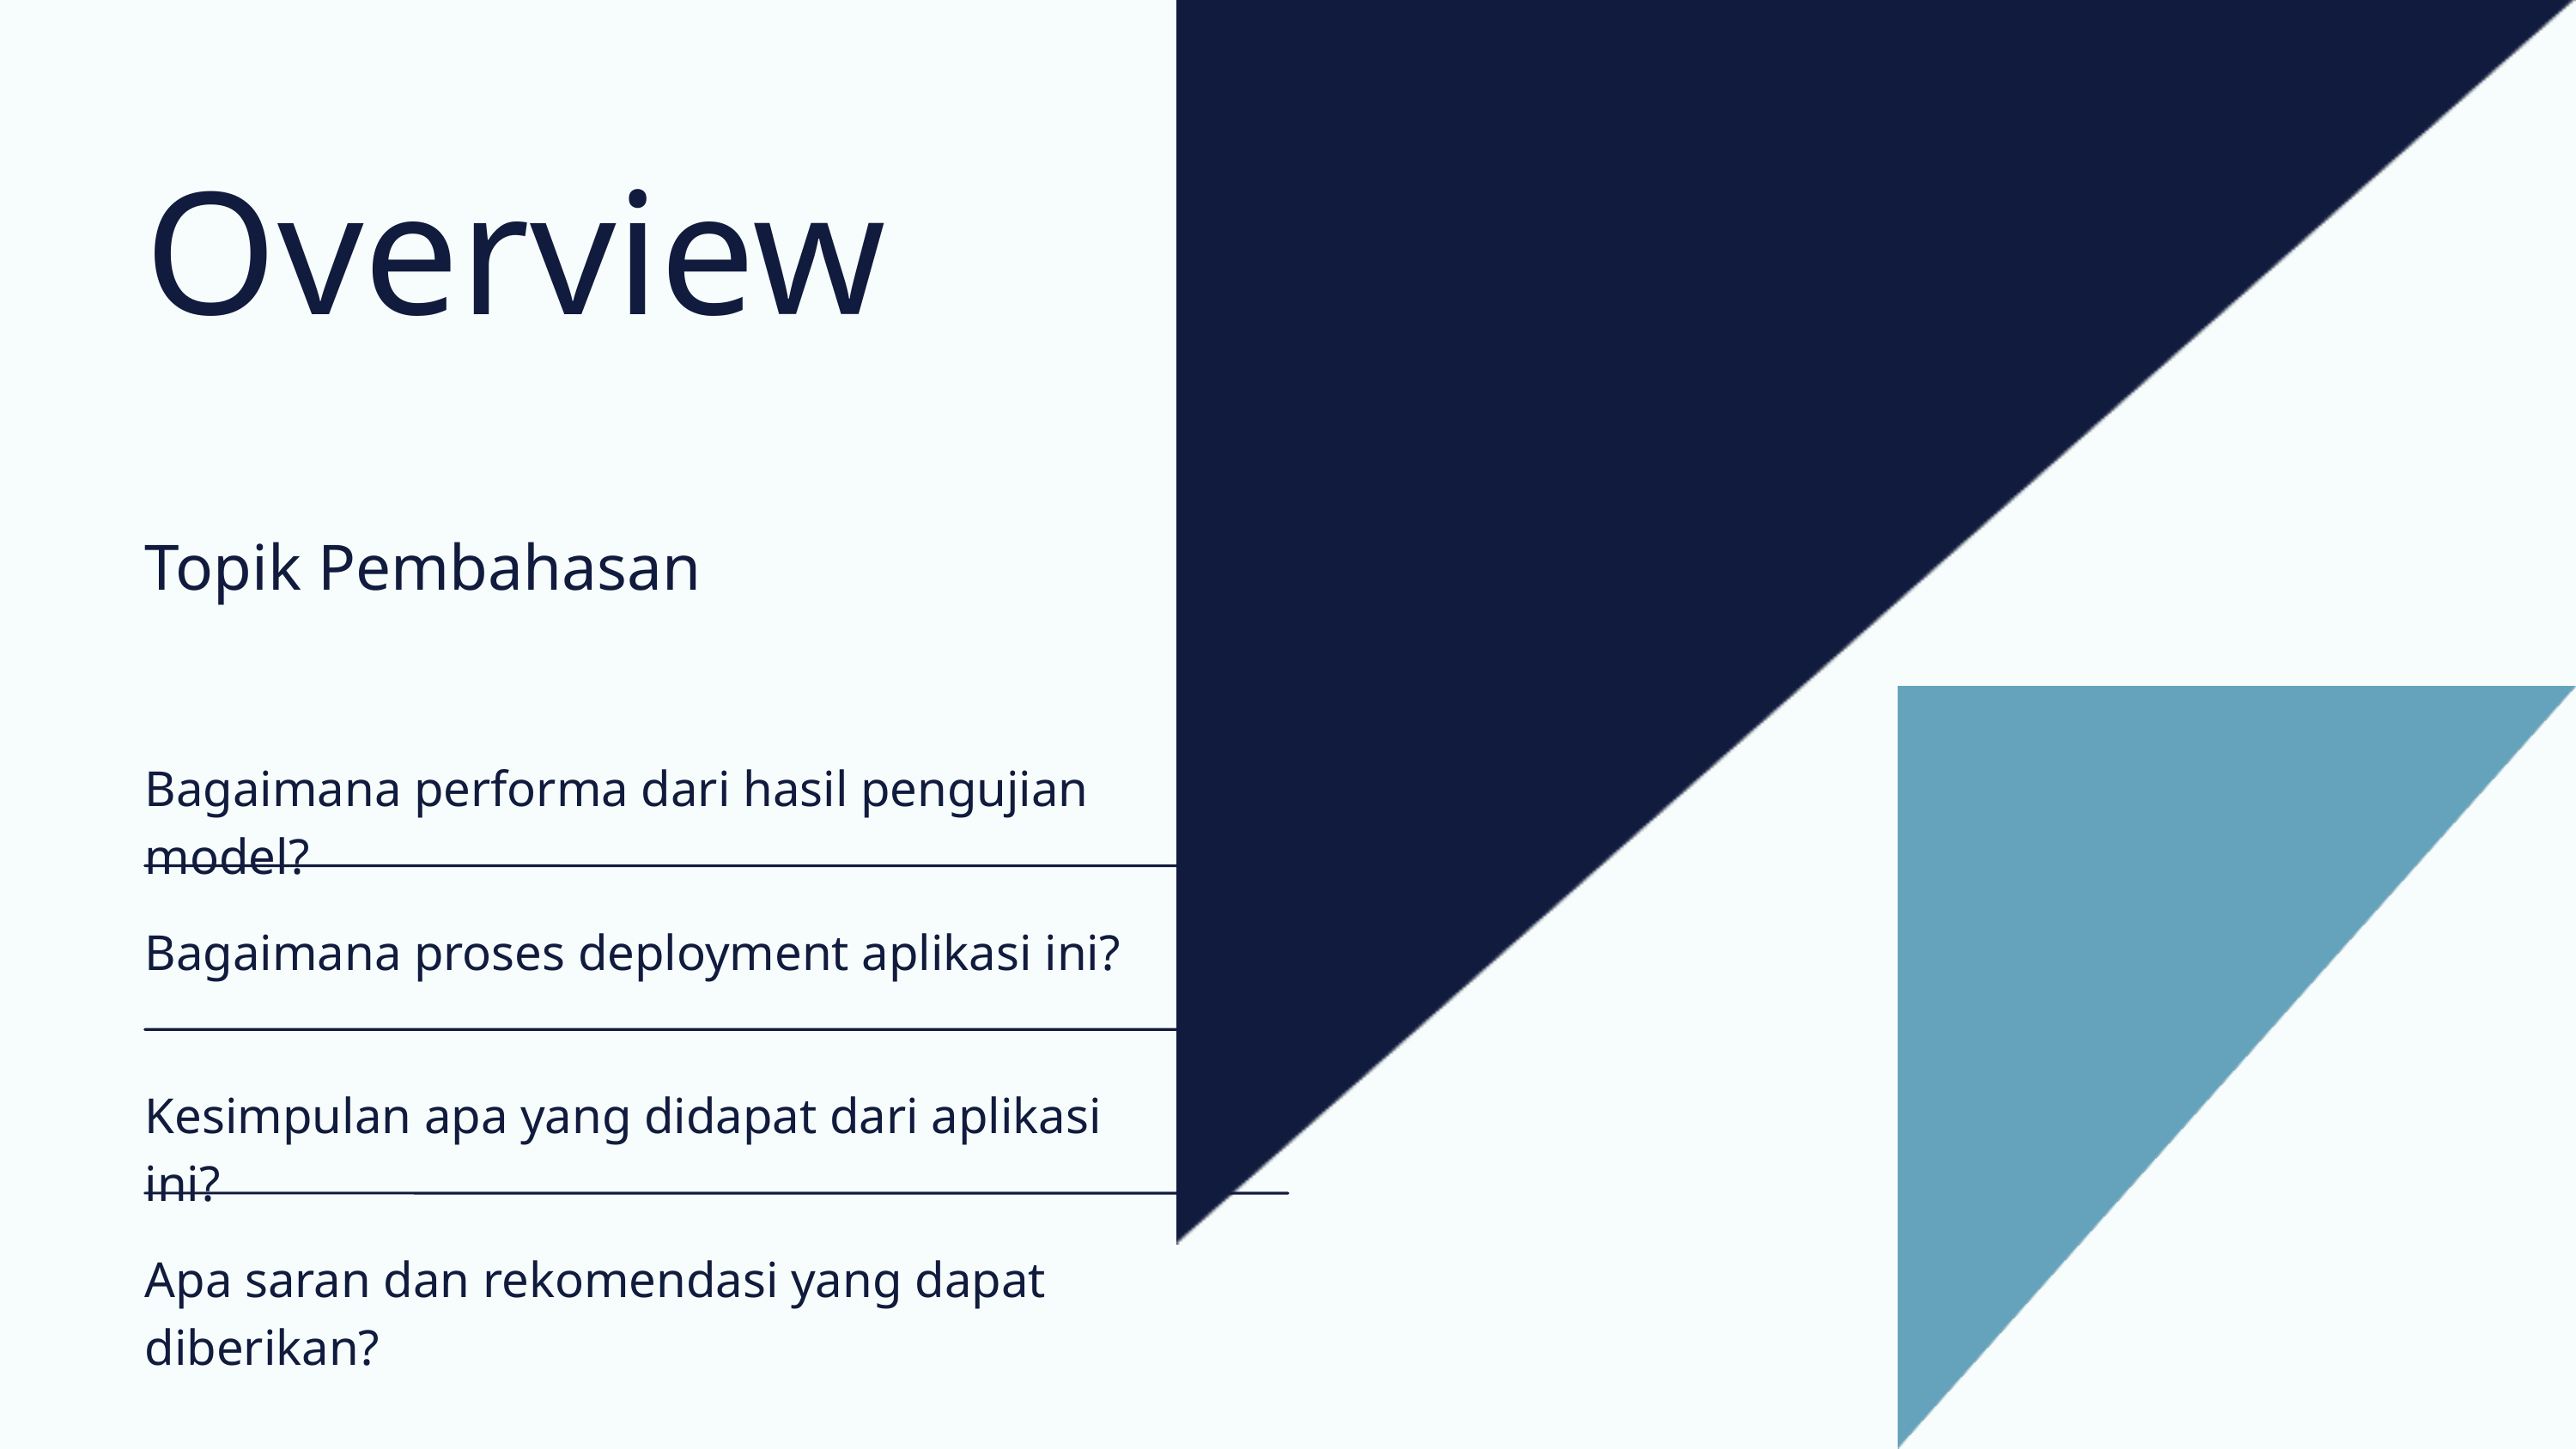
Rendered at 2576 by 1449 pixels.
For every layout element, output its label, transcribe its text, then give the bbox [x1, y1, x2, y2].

text_box Topik Pembahasan [144, 527, 1212, 603]
text_box [1176, 0, 2576, 1245]
text_box Apa saran dan rekomendasi yang dapat diberikan? [144, 1240, 1289, 1375]
text_box Kesimpulan apa yang didapat dari aplikasi ini? [144, 1076, 1176, 1211]
text_box Bagaimana proses deployment aplikasi ini? [144, 912, 1227, 980]
text_box Overview [144, 144, 1289, 349]
text_box Bagaimana performa dari hasil pengujian model? [144, 748, 1227, 884]
text_box [1898, 686, 2576, 1449]
